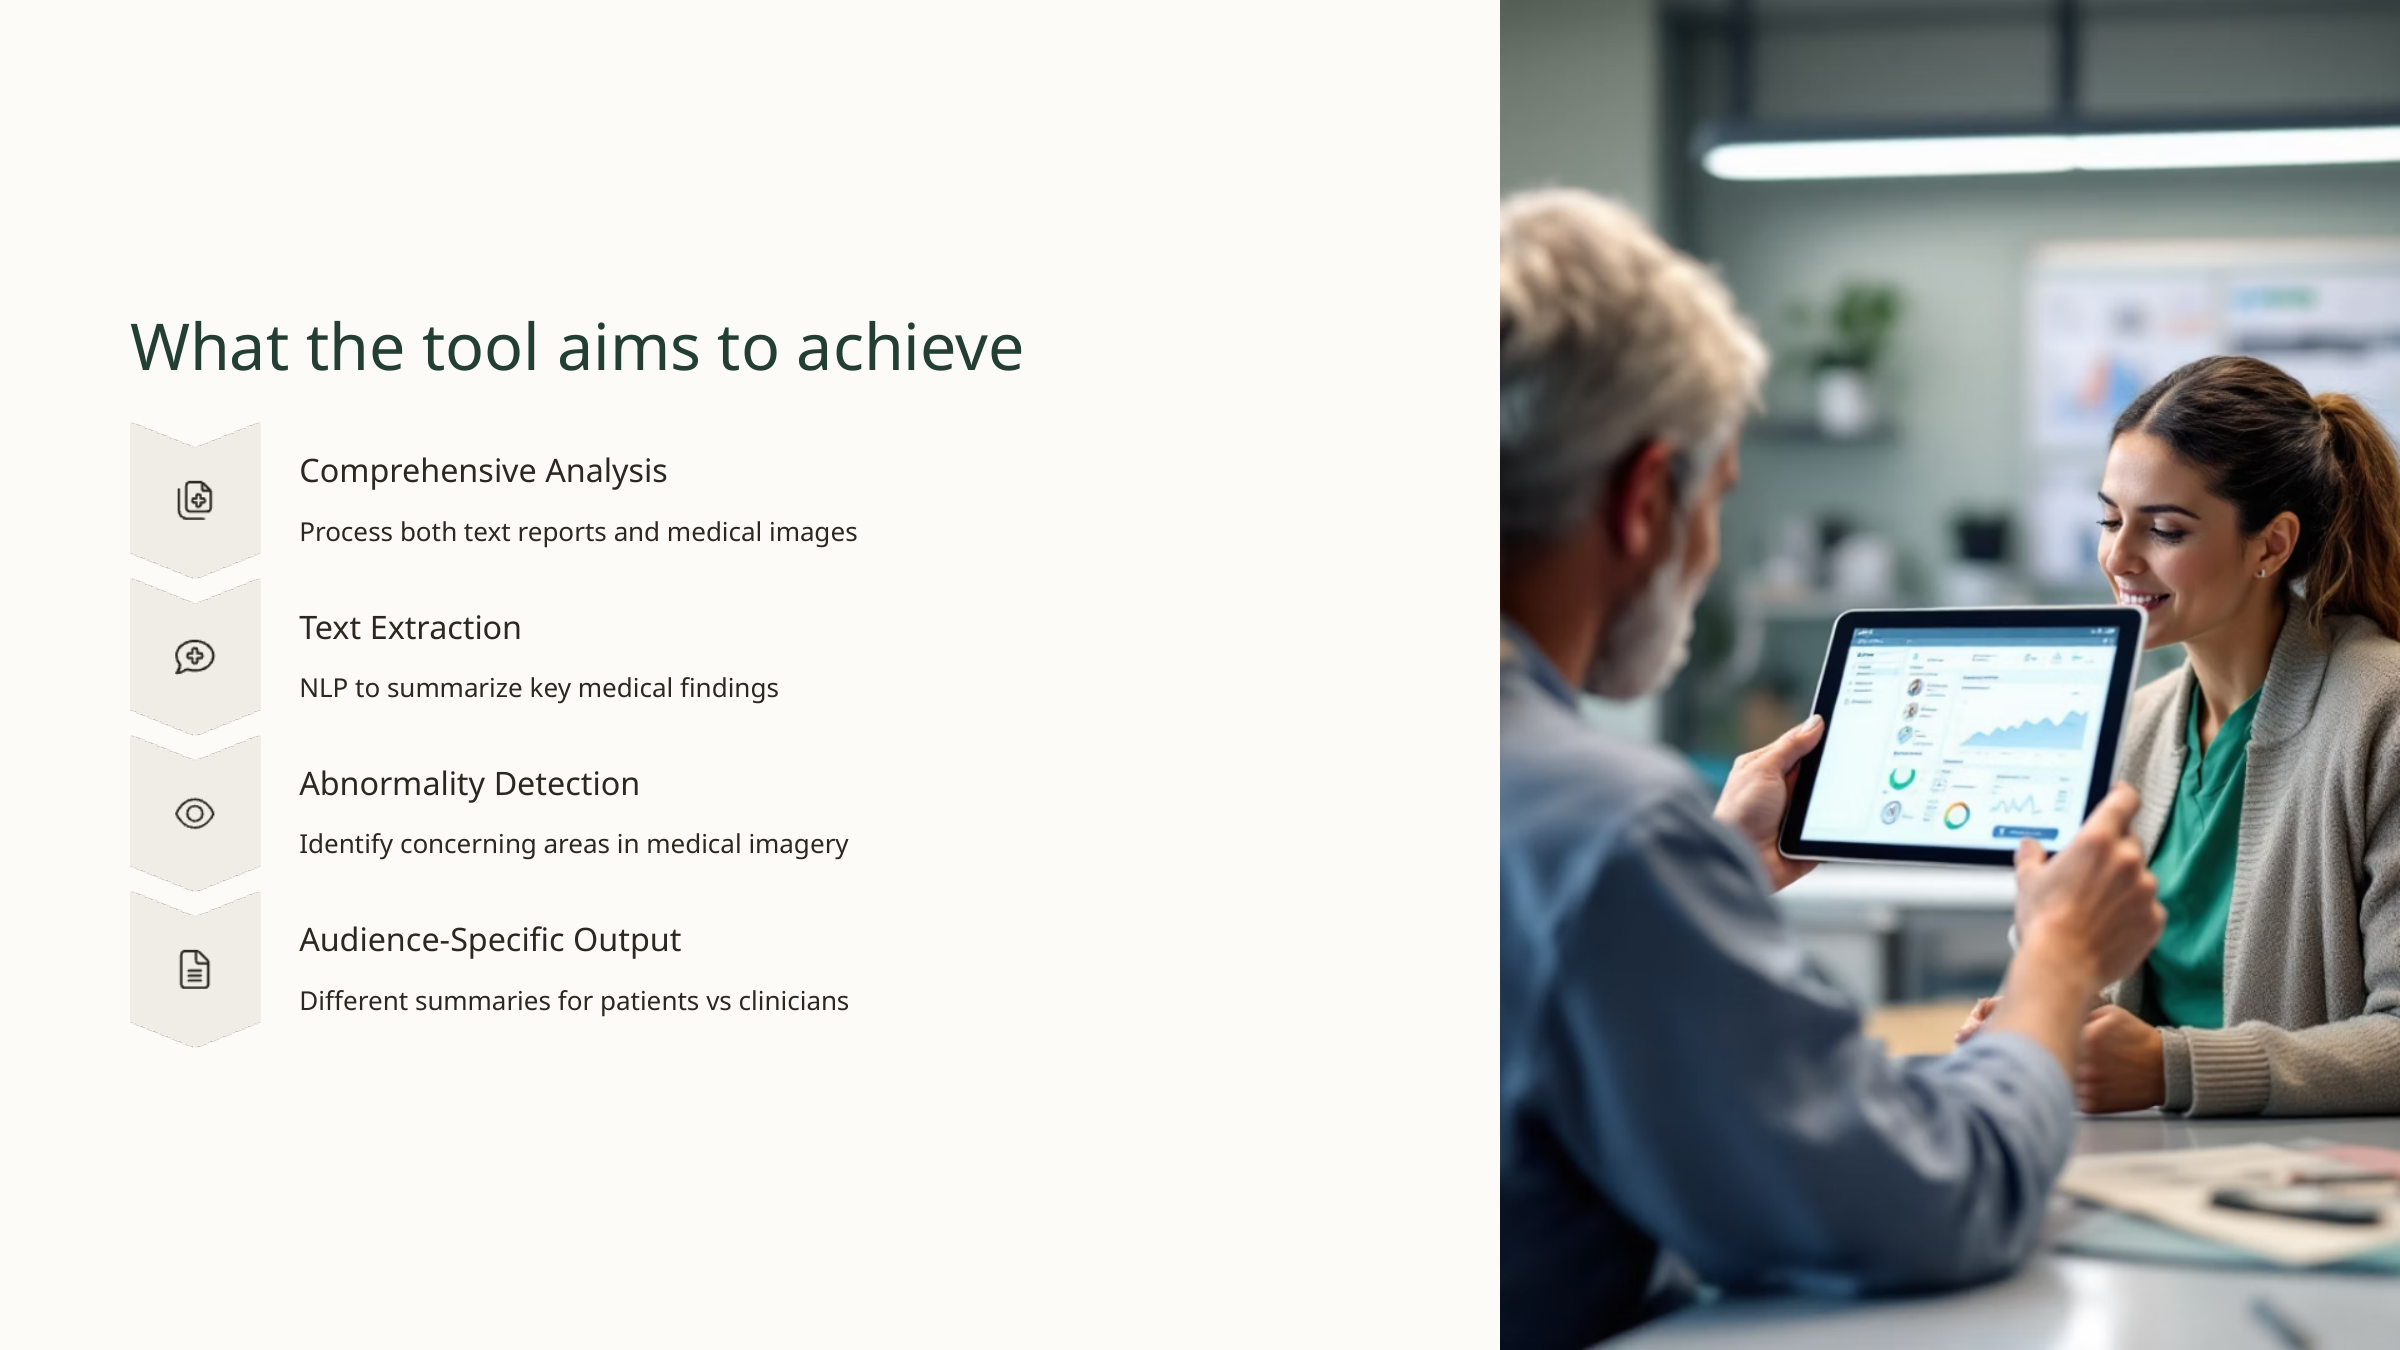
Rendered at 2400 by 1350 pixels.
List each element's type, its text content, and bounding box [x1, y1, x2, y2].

picture [1499, 0, 2400, 1350]
text_box Process both text reports and medical images [299, 504, 1370, 547]
text_box NLP to summarize key medical findings [299, 661, 1370, 703]
text_box Abnormality Detection [299, 761, 635, 802]
text_box Text Extraction [299, 604, 625, 646]
text_box What the tool aims to achieve [130, 302, 985, 384]
text_box Audience-Specific Output [299, 917, 676, 959]
text_box Comprehensive Analysis [299, 448, 657, 490]
text_box Different summaries for patients vs clinicians [299, 973, 1370, 1016]
picture [130, 422, 261, 1048]
text_box Identify concerning areas in medical imagery [299, 817, 1370, 860]
